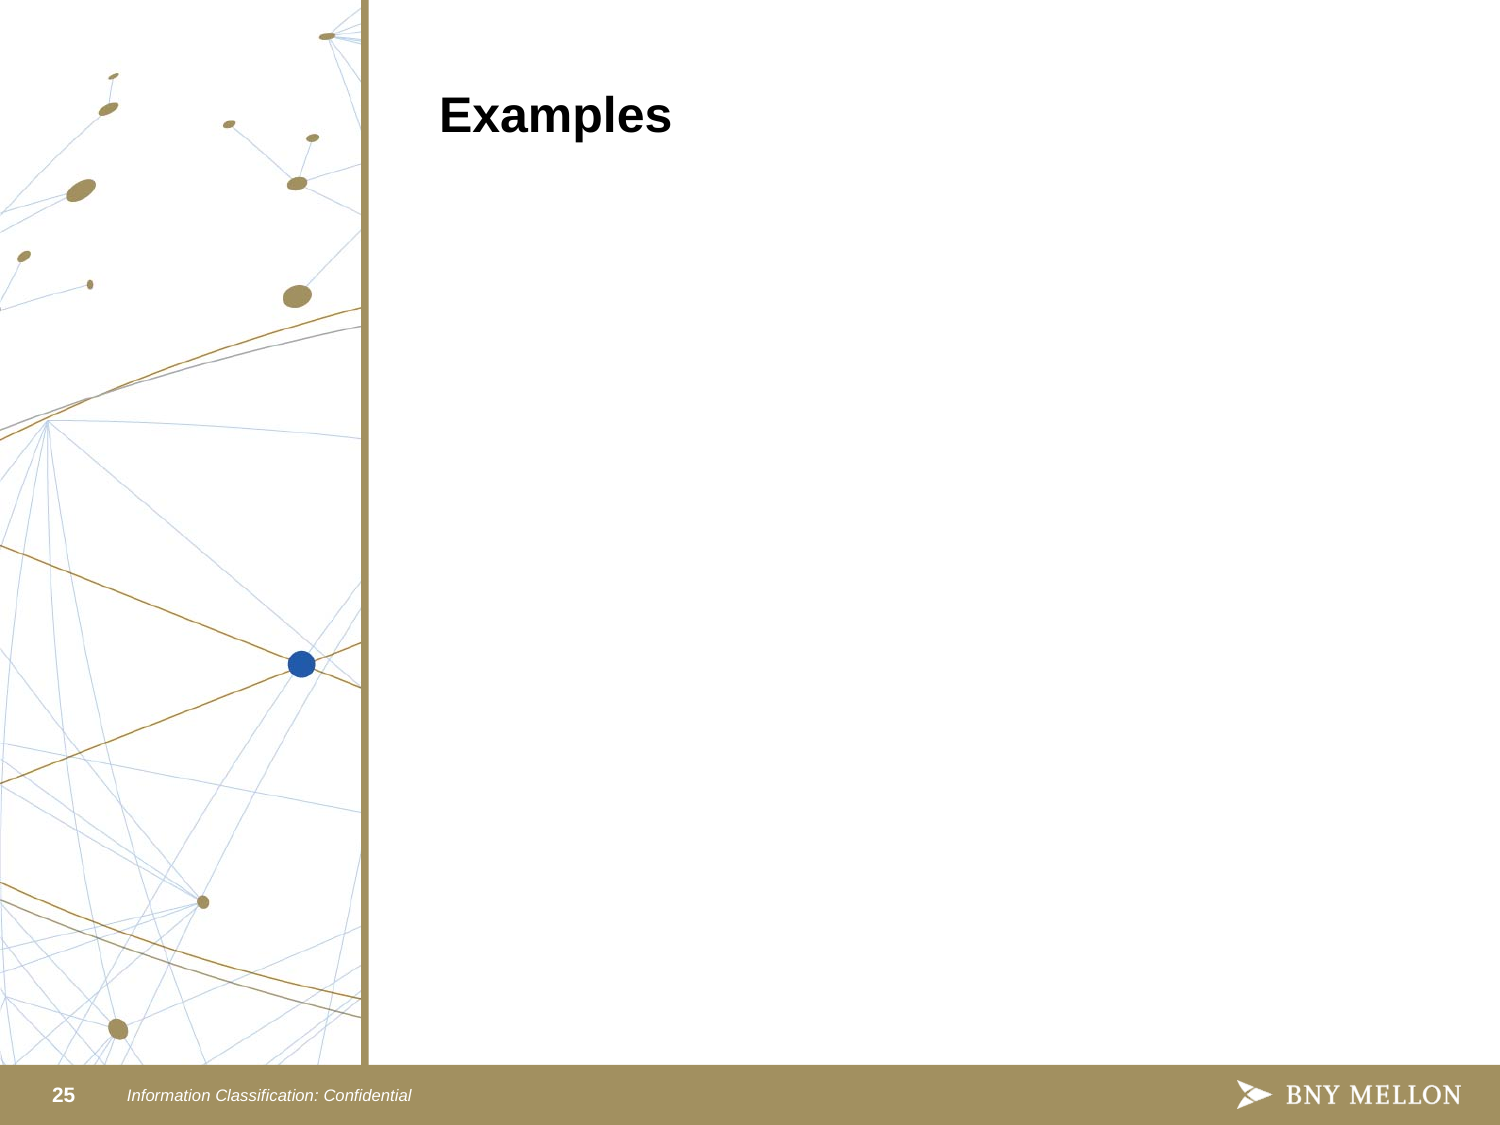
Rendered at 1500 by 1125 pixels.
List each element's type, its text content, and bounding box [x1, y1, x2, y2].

title Examples [424, 75, 1463, 212]
picture [0, 0, 361, 1064]
picture [1237, 1080, 1461, 1109]
picture [369, 0, 1500, 1064]
